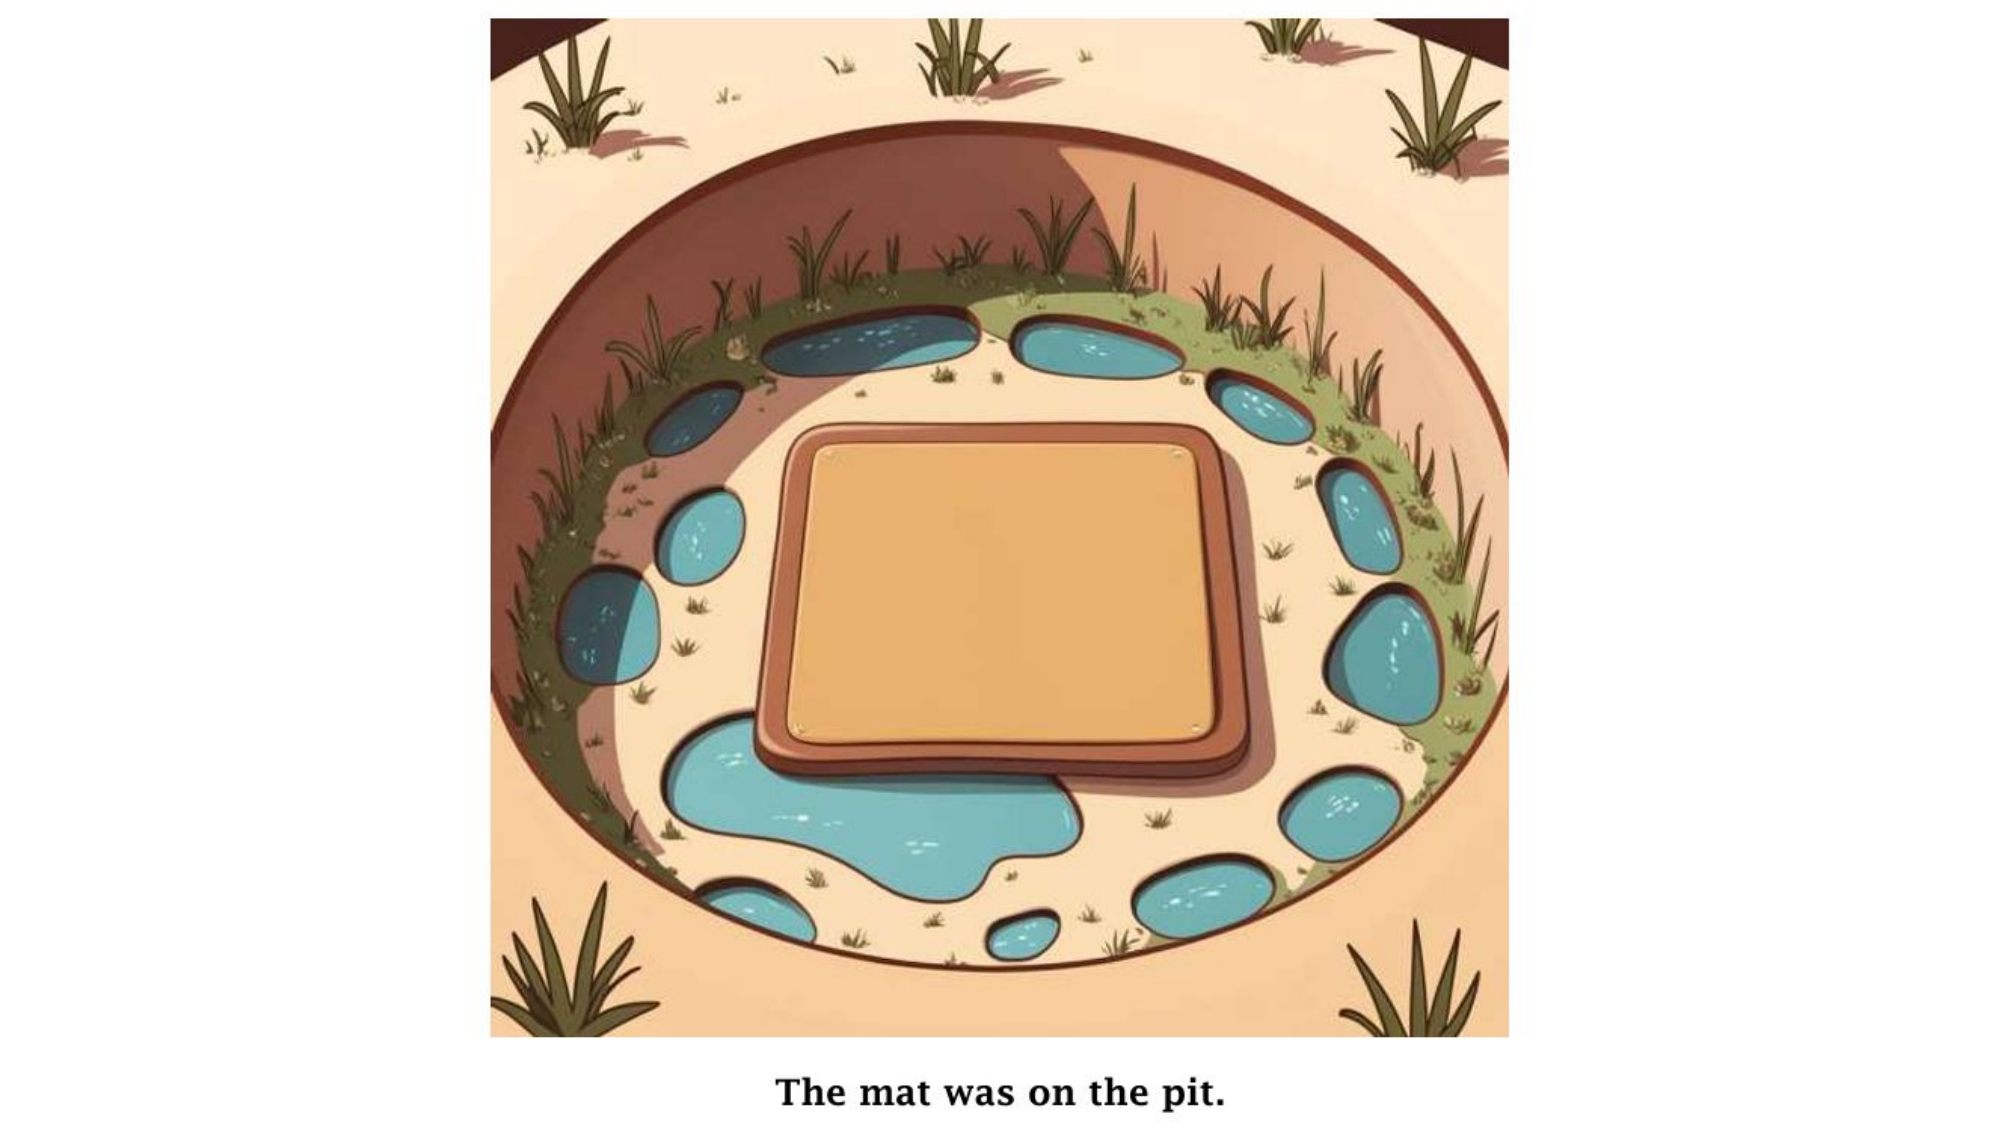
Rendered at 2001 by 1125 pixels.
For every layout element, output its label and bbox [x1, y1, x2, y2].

picture [444, 0, 1556, 1125]
